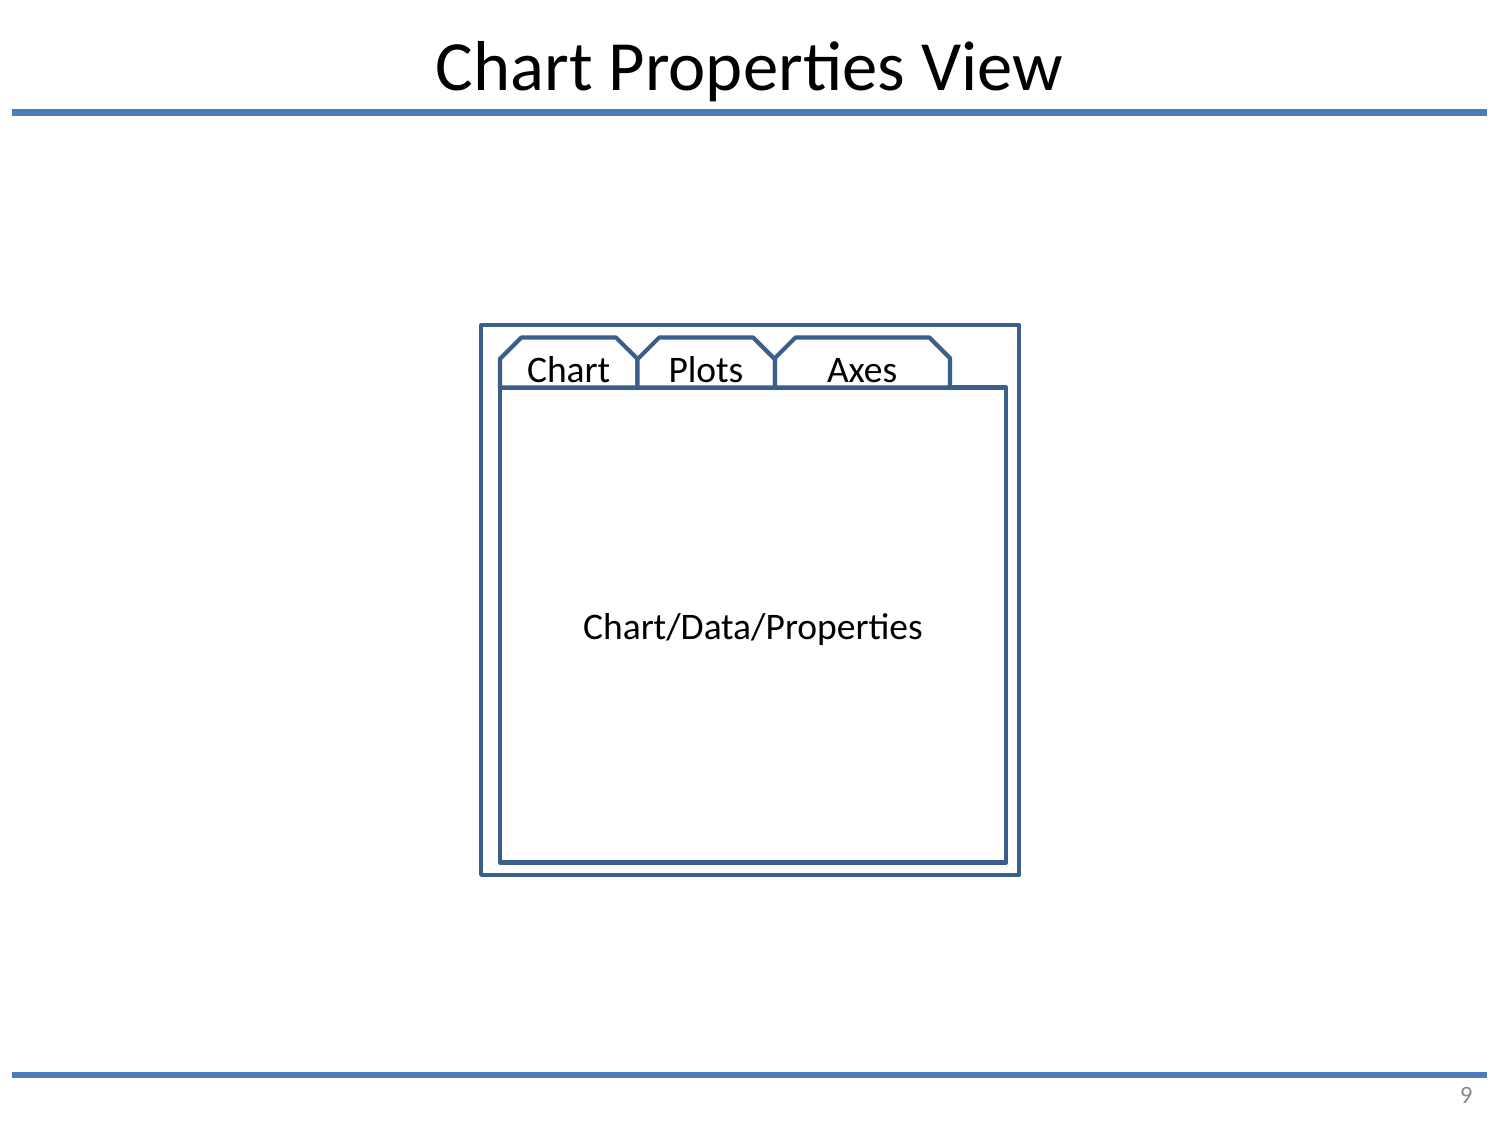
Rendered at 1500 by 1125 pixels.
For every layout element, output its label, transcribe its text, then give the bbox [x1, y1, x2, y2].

slide_number 9 [1137, 1074, 1488, 1113]
title Chart Properties View [75, 12, 1425, 113]
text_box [480, 324, 1019, 876]
